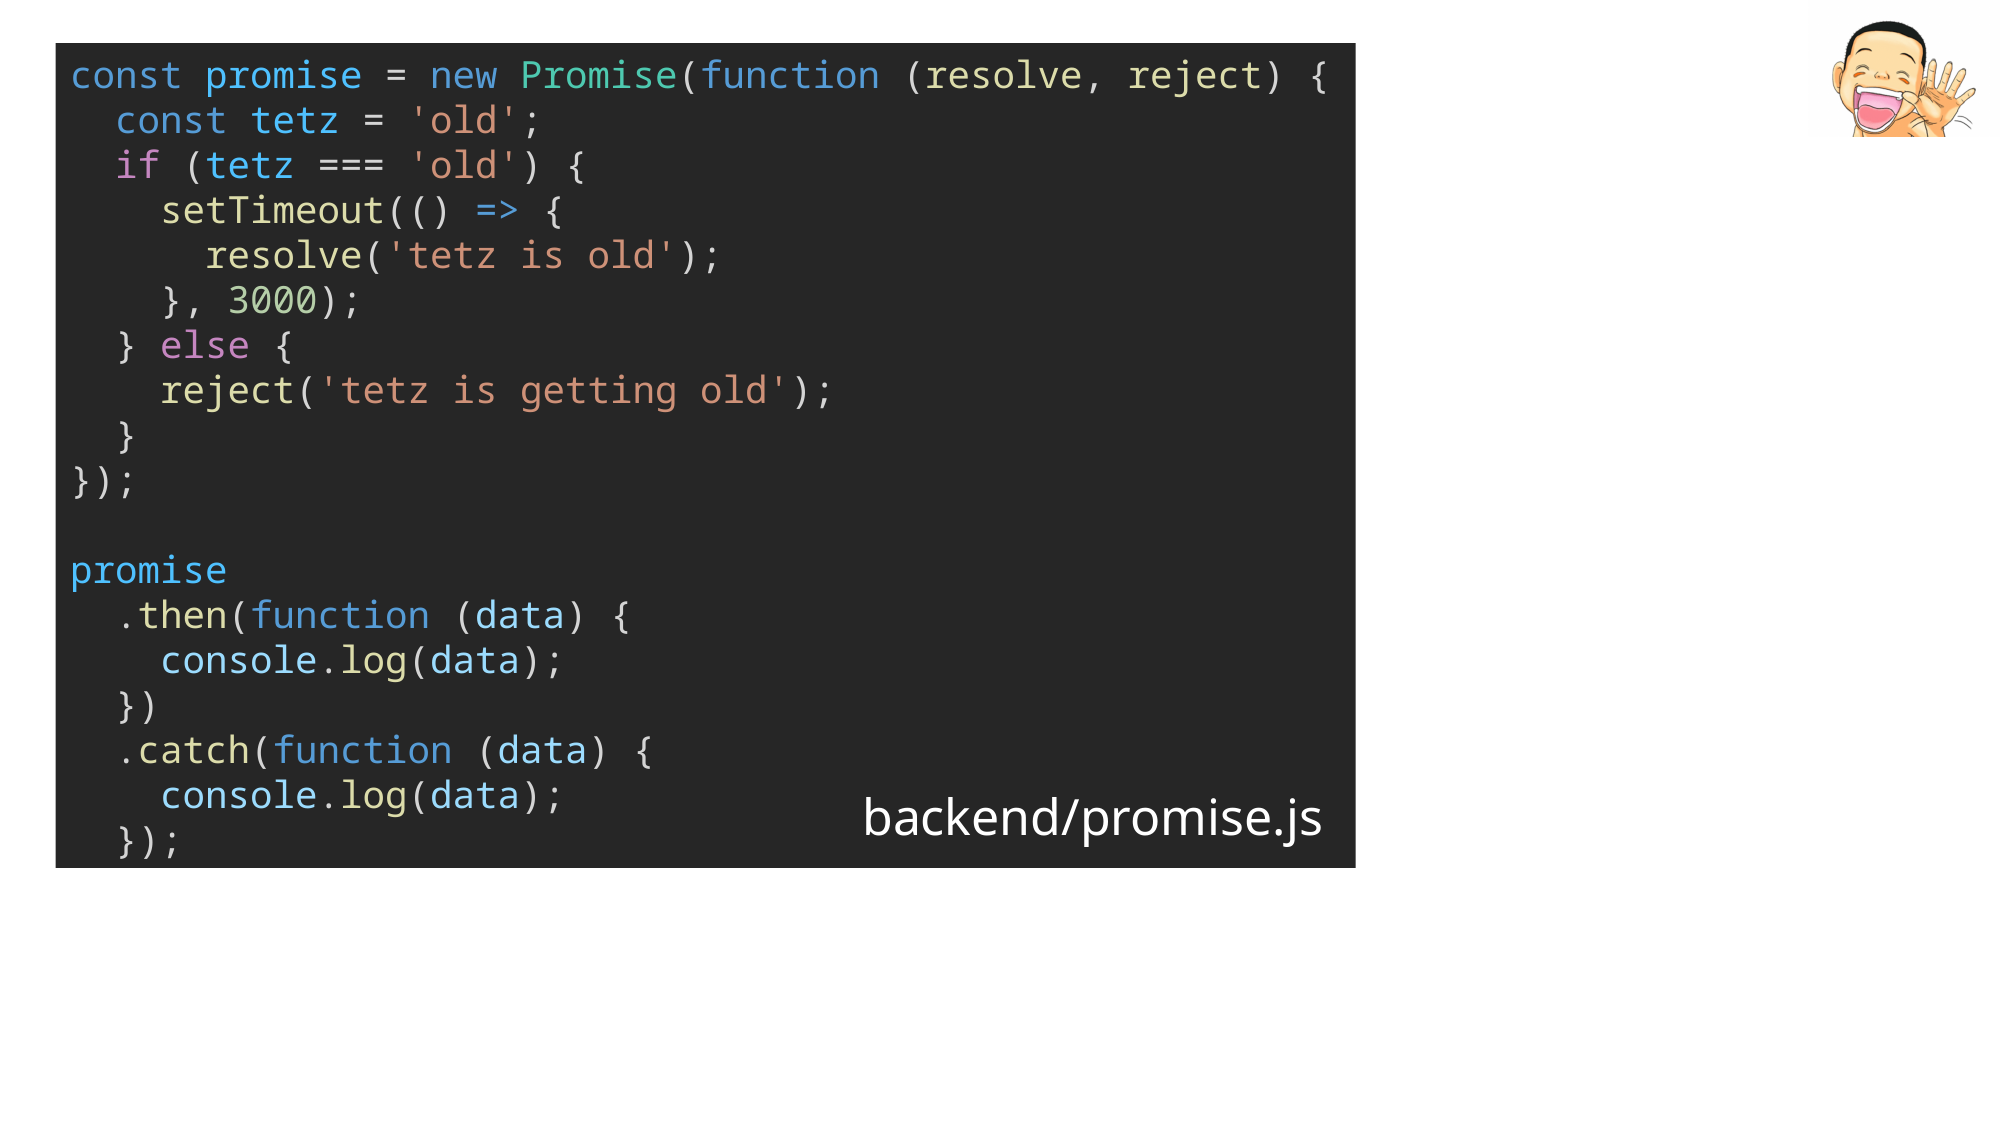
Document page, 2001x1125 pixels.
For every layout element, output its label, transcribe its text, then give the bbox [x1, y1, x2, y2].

text_box backend/promise.js [847, 778, 1339, 854]
text_box const promise = new Promise(function (resolve, reject) { const tetz = 'old'; if (tetz === 'old') { setTimeout(() => { resolve('tetz is old'); }, 3000); } else { reject('tetz is getting old'); } }); promise .then(function (data) { console.log(data); }) .catch(function (data) { console.log(data); }); [55, 43, 1356, 868]
picture [1808, 0, 2000, 137]
